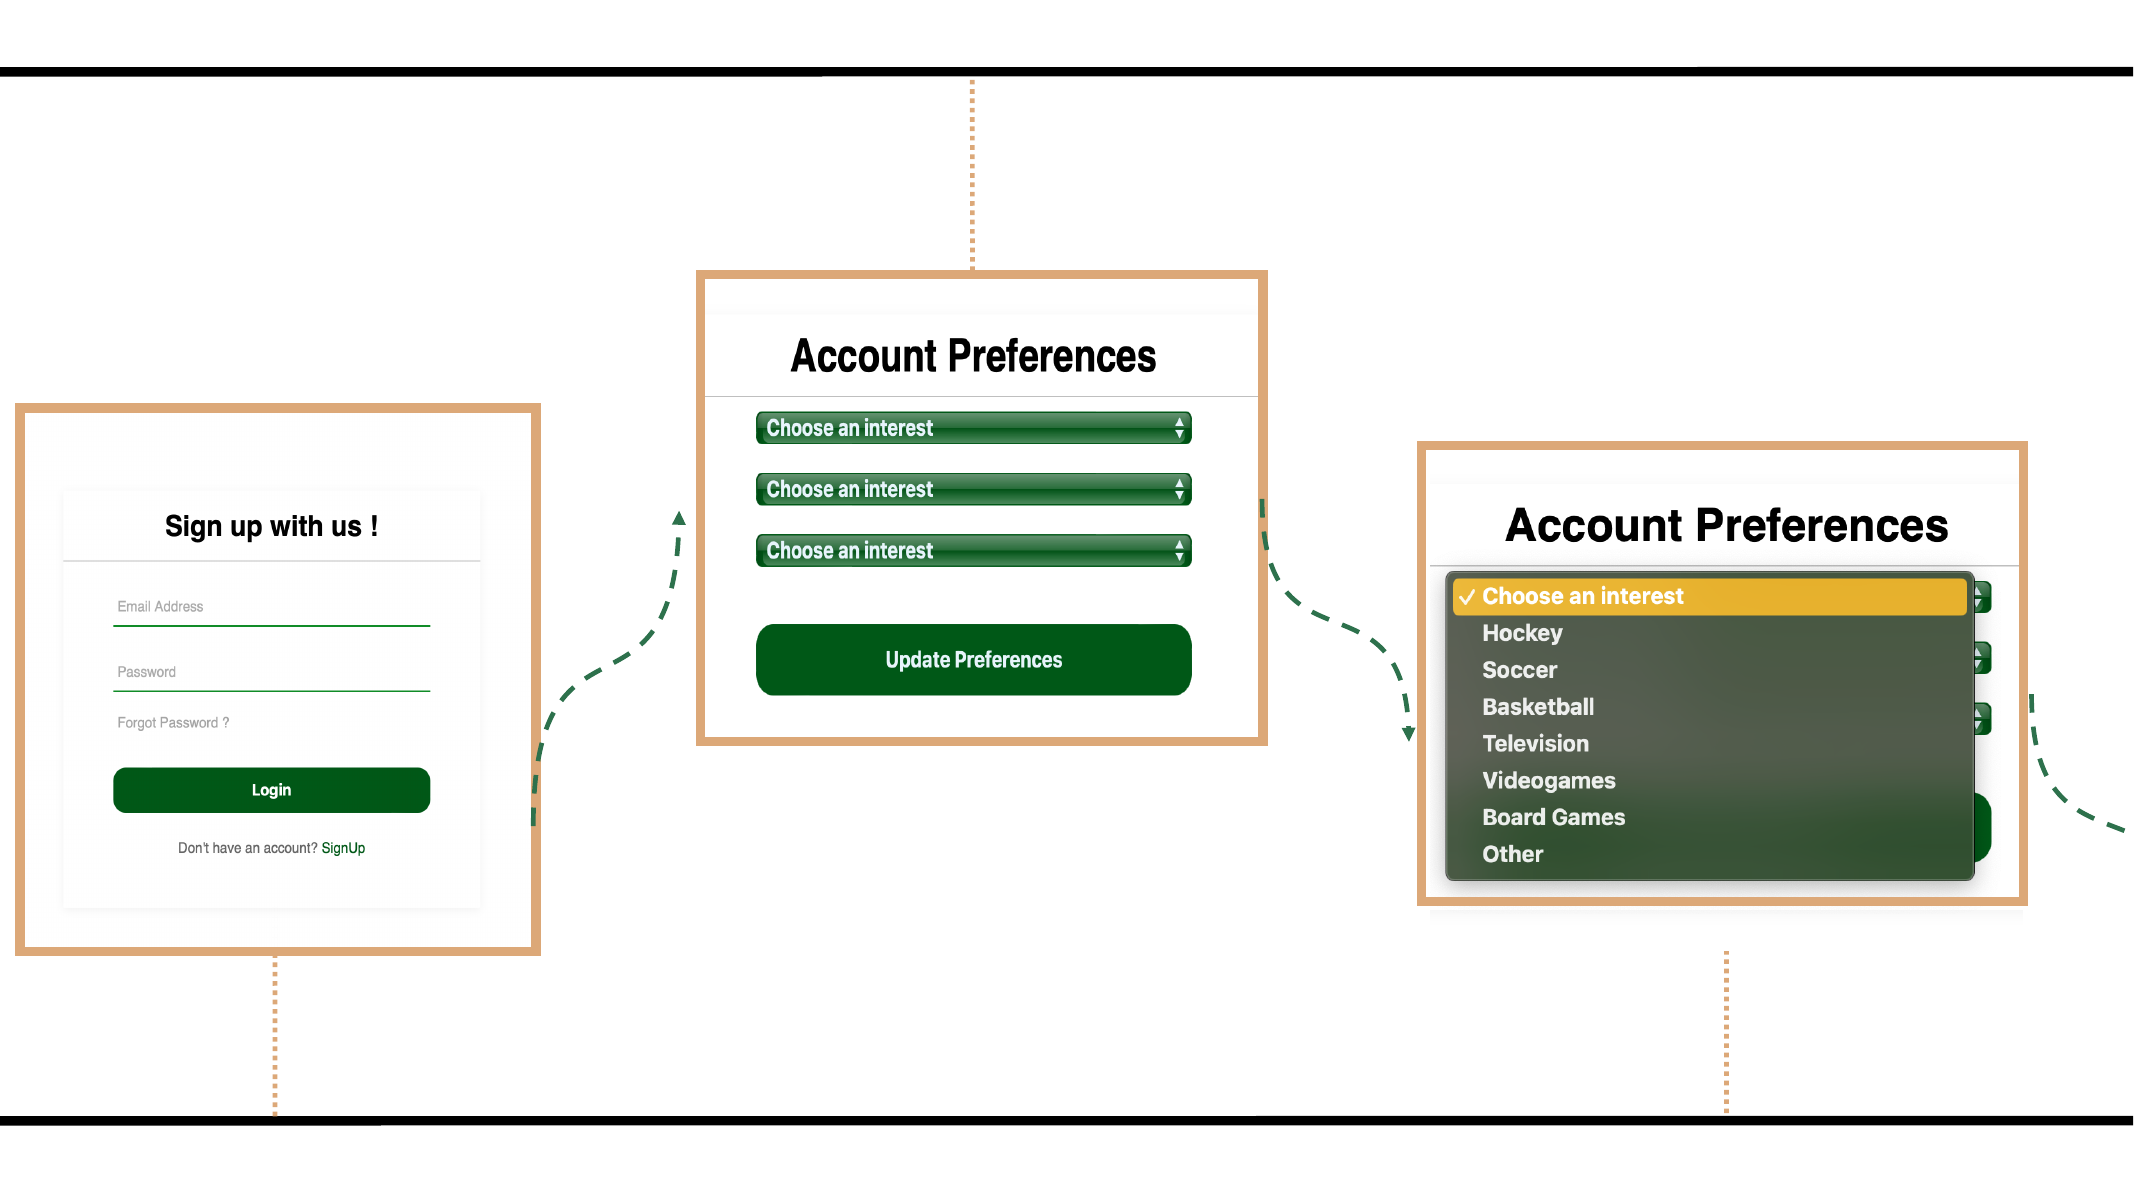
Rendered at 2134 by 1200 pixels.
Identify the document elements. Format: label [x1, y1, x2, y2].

text_box [1421, 445, 2134, 956]
text_box [696, 274, 1409, 744]
text_box [16, 407, 680, 952]
